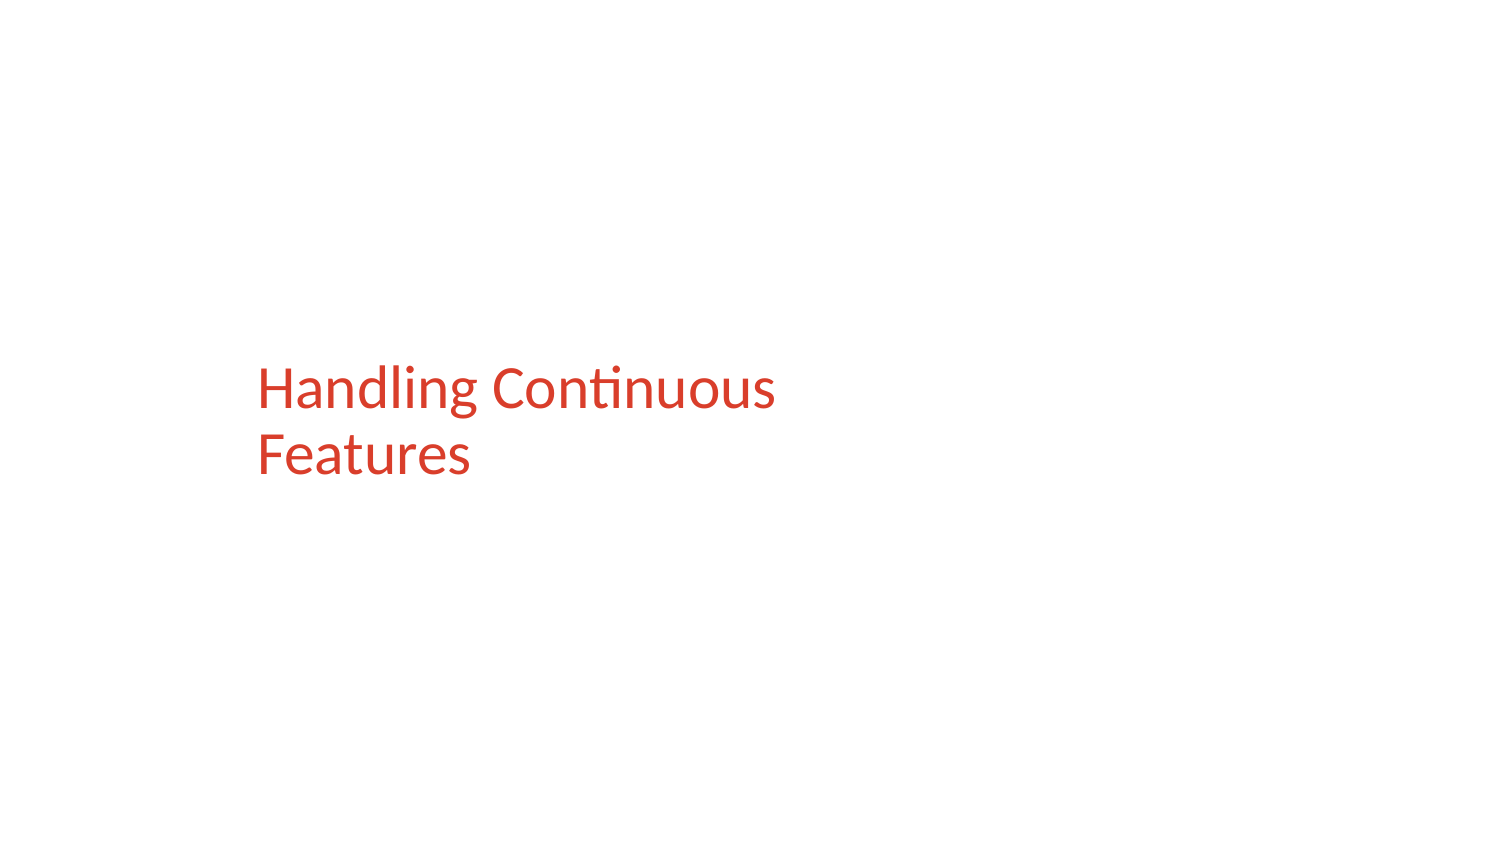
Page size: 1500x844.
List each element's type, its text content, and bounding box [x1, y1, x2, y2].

text_box Handling Continuous Features [252, 351, 997, 493]
